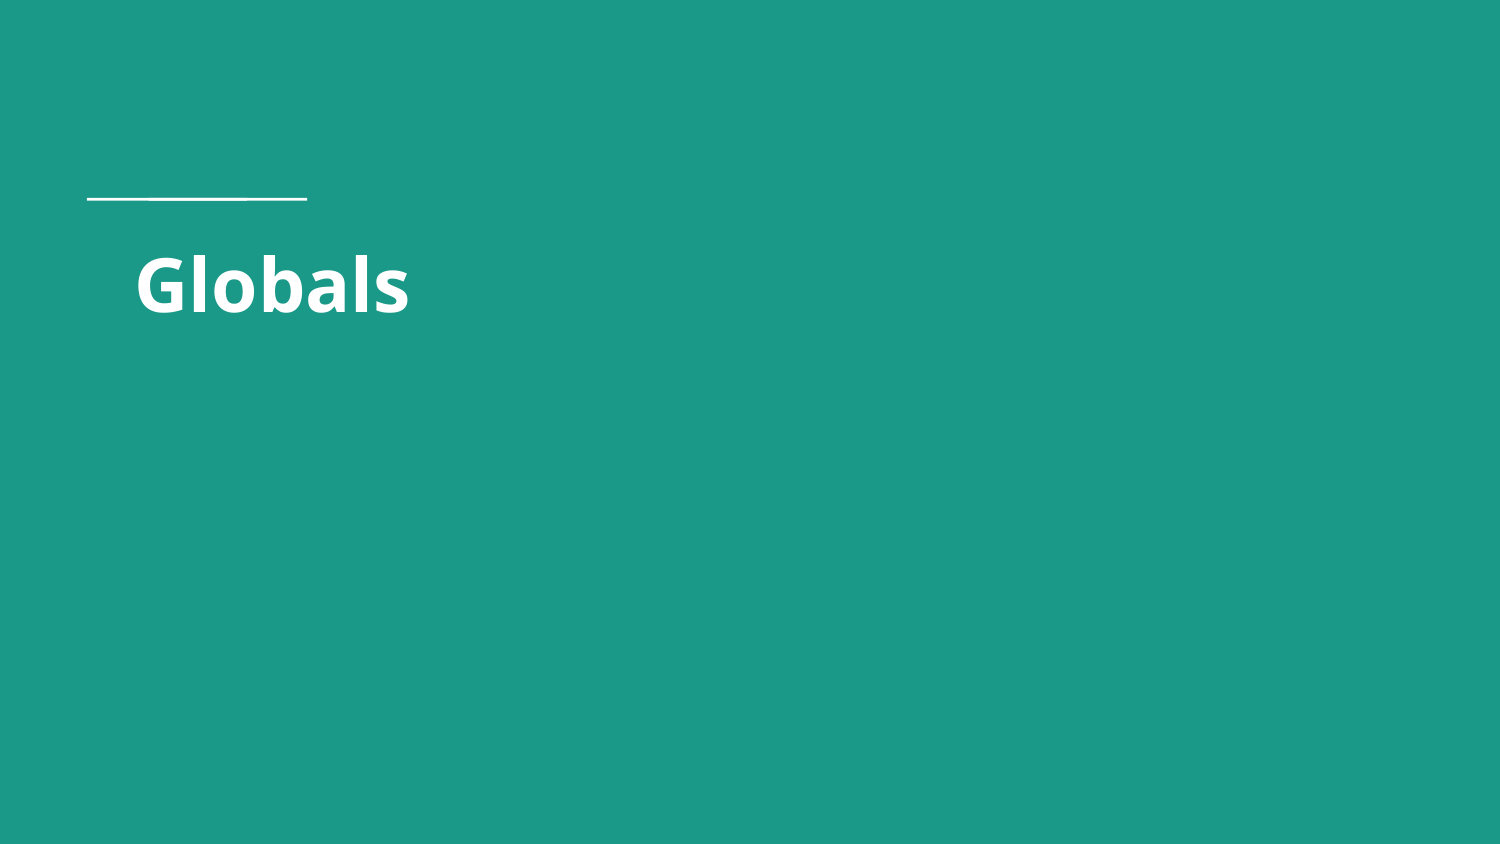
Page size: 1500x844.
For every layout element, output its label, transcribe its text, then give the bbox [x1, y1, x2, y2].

title Globals [119, 216, 1381, 466]
